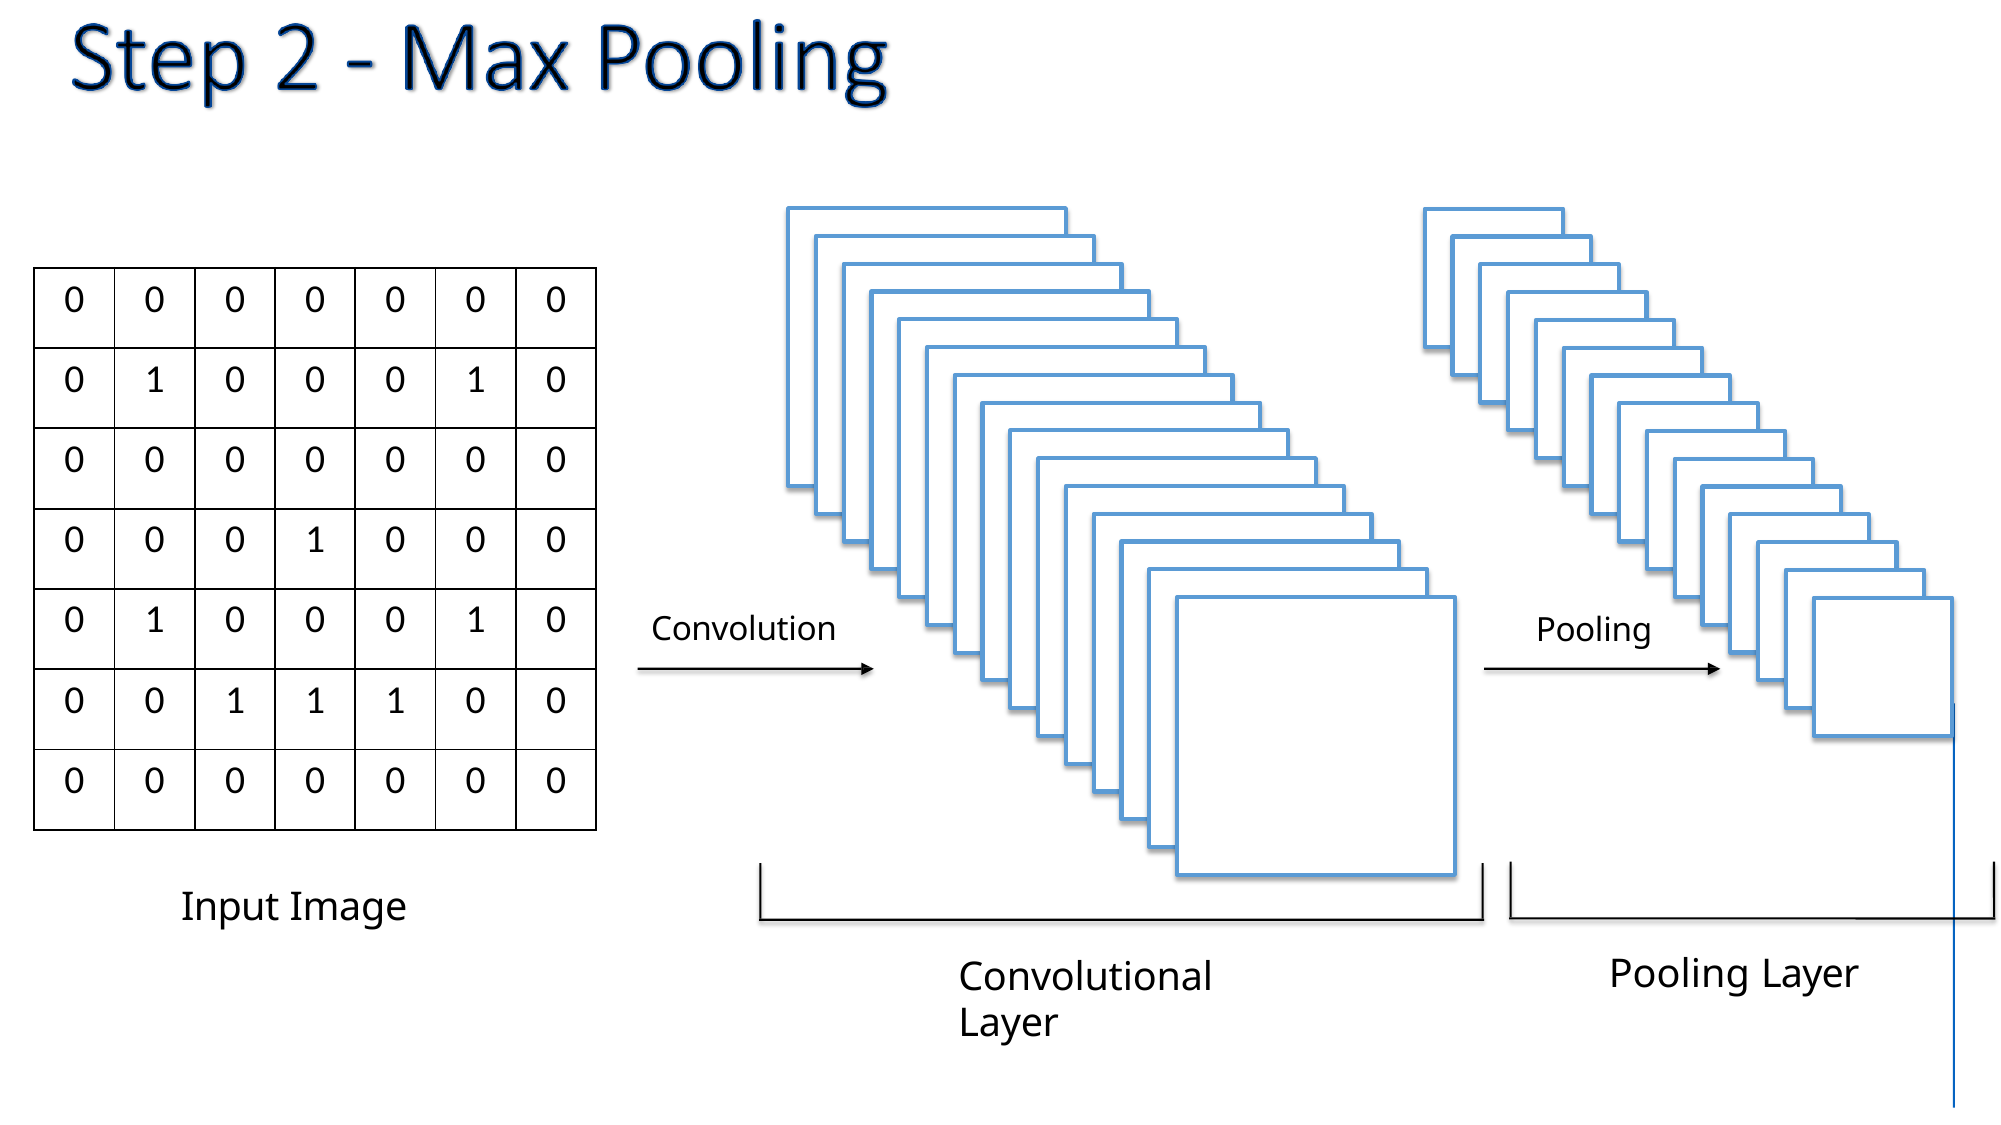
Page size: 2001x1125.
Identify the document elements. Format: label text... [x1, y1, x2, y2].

table_cell 0 [436, 670, 515, 749]
table_header 0 [276, 269, 354, 347]
table_cell 0 [356, 590, 435, 668]
table_cell 0 [115, 750, 194, 829]
table_cell 0 [276, 349, 354, 427]
table_cell 1 [276, 510, 354, 588]
table_cell 1 [436, 590, 515, 668]
table_cell 0 [436, 750, 515, 829]
text_box Input Image [178, 878, 425, 928]
table_cell 1 [356, 670, 435, 749]
table_cell 0 [276, 590, 354, 668]
table_cell 0 [115, 670, 194, 749]
table_cell 0 [517, 429, 595, 508]
table_cell 0 [35, 590, 114, 668]
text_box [1476, 652, 1741, 692]
table_header 0 [115, 269, 194, 347]
table_cell 0 [517, 670, 595, 749]
table_cell 0 [276, 750, 354, 829]
table_cell 1 [436, 349, 515, 427]
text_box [68, 19, 324, 115]
table_cell 0 [196, 349, 274, 427]
table_cell 1 [196, 670, 274, 749]
table_header 0 [517, 269, 595, 347]
table_cell 0 [35, 510, 114, 588]
table_cell 0 [517, 750, 595, 829]
table_cell 0 [356, 510, 435, 588]
table_cell 0 [196, 429, 274, 508]
table_cell 0 [356, 349, 435, 427]
table_cell 1 [115, 349, 194, 427]
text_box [402, 15, 895, 115]
table_cell 0 [517, 510, 595, 588]
table_cell 0 [356, 750, 435, 829]
table_cell 0 [115, 510, 194, 588]
table_header 0 [35, 269, 114, 347]
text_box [630, 202, 2000, 1109]
table_cell 0 [196, 510, 274, 588]
table_cell 0 [356, 429, 435, 508]
table_cell 0 [196, 590, 274, 668]
table_cell 0 [115, 429, 194, 508]
table_cell 0 [35, 750, 114, 829]
table_cell 0 [35, 429, 114, 508]
table_header 0 [356, 269, 435, 347]
table_cell 1 [115, 590, 194, 668]
table_cell 0 [436, 510, 515, 588]
table_cell 0 [517, 590, 595, 668]
table_cell 0 [436, 429, 515, 508]
table_cell 0 [35, 349, 114, 427]
table_cell 0 [196, 750, 274, 829]
table_cell 0 [517, 349, 595, 427]
table_header 0 [436, 269, 515, 347]
table_cell 1 [276, 670, 354, 749]
table_header 0 [196, 269, 274, 347]
table_cell 0 [276, 429, 354, 508]
table_cell 0 [35, 670, 114, 749]
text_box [343, 56, 380, 75]
